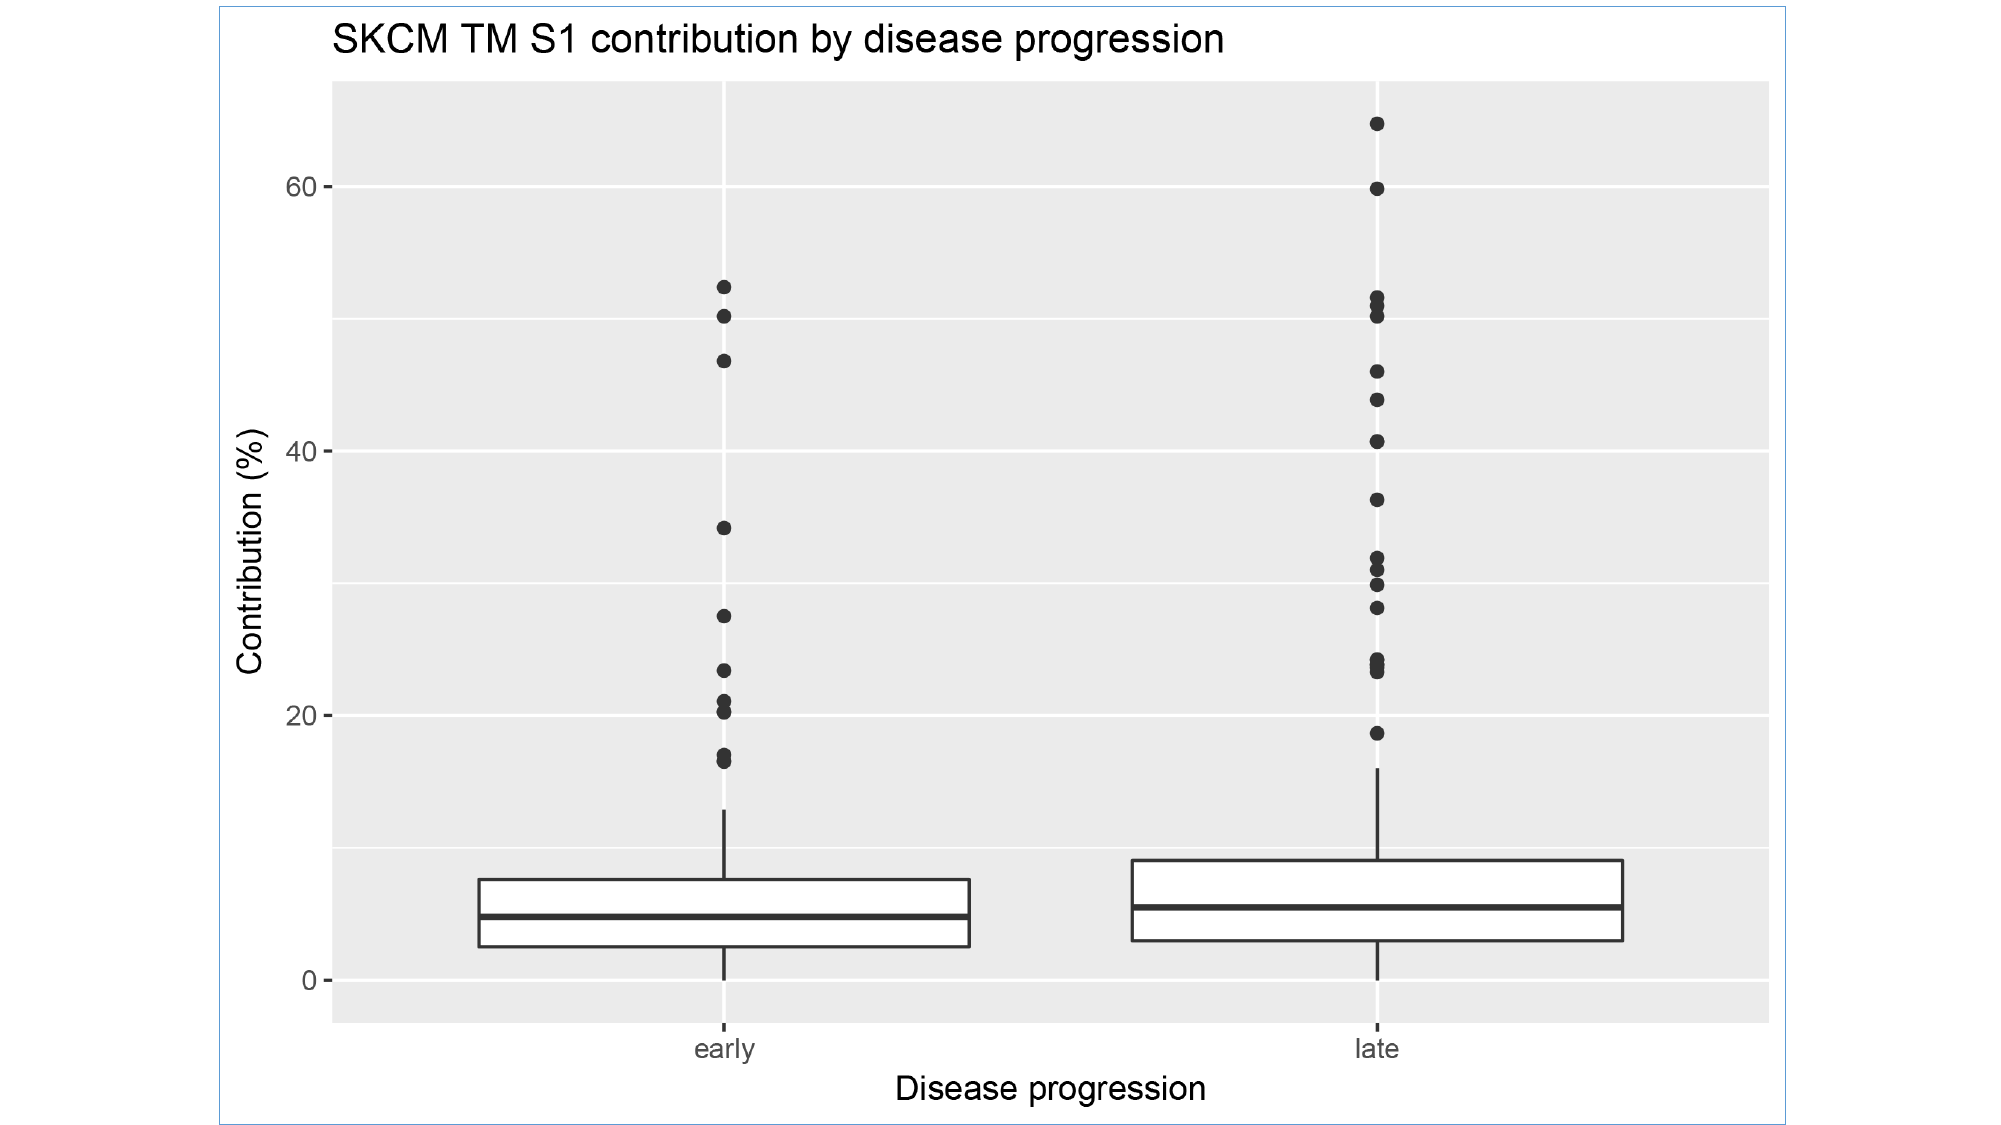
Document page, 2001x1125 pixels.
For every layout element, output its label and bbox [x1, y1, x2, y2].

picture [219, 6, 1786, 1125]
